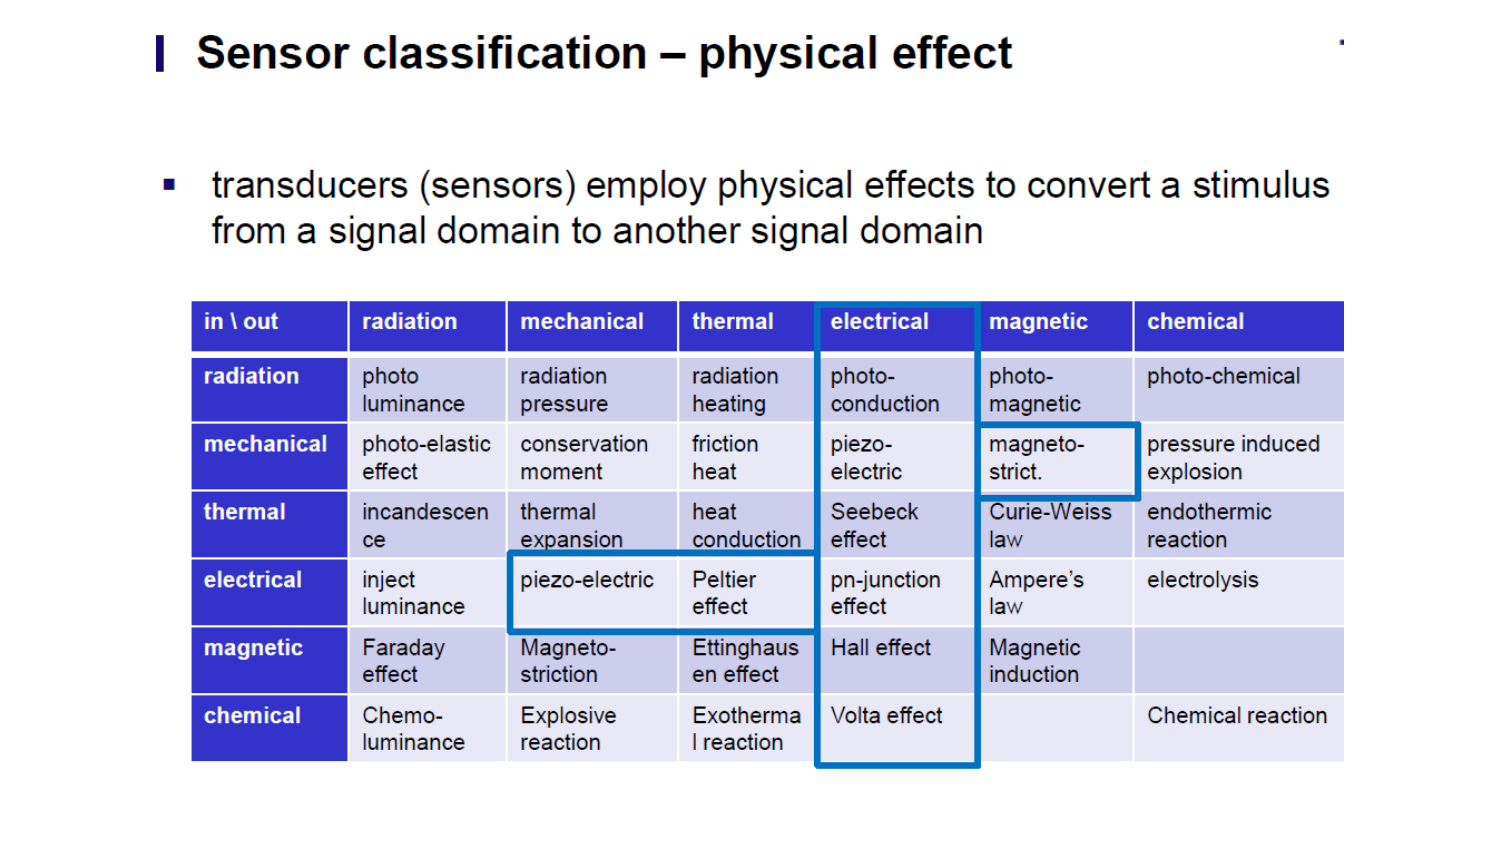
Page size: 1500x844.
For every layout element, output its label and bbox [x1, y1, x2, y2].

picture [156, 24, 1344, 819]
